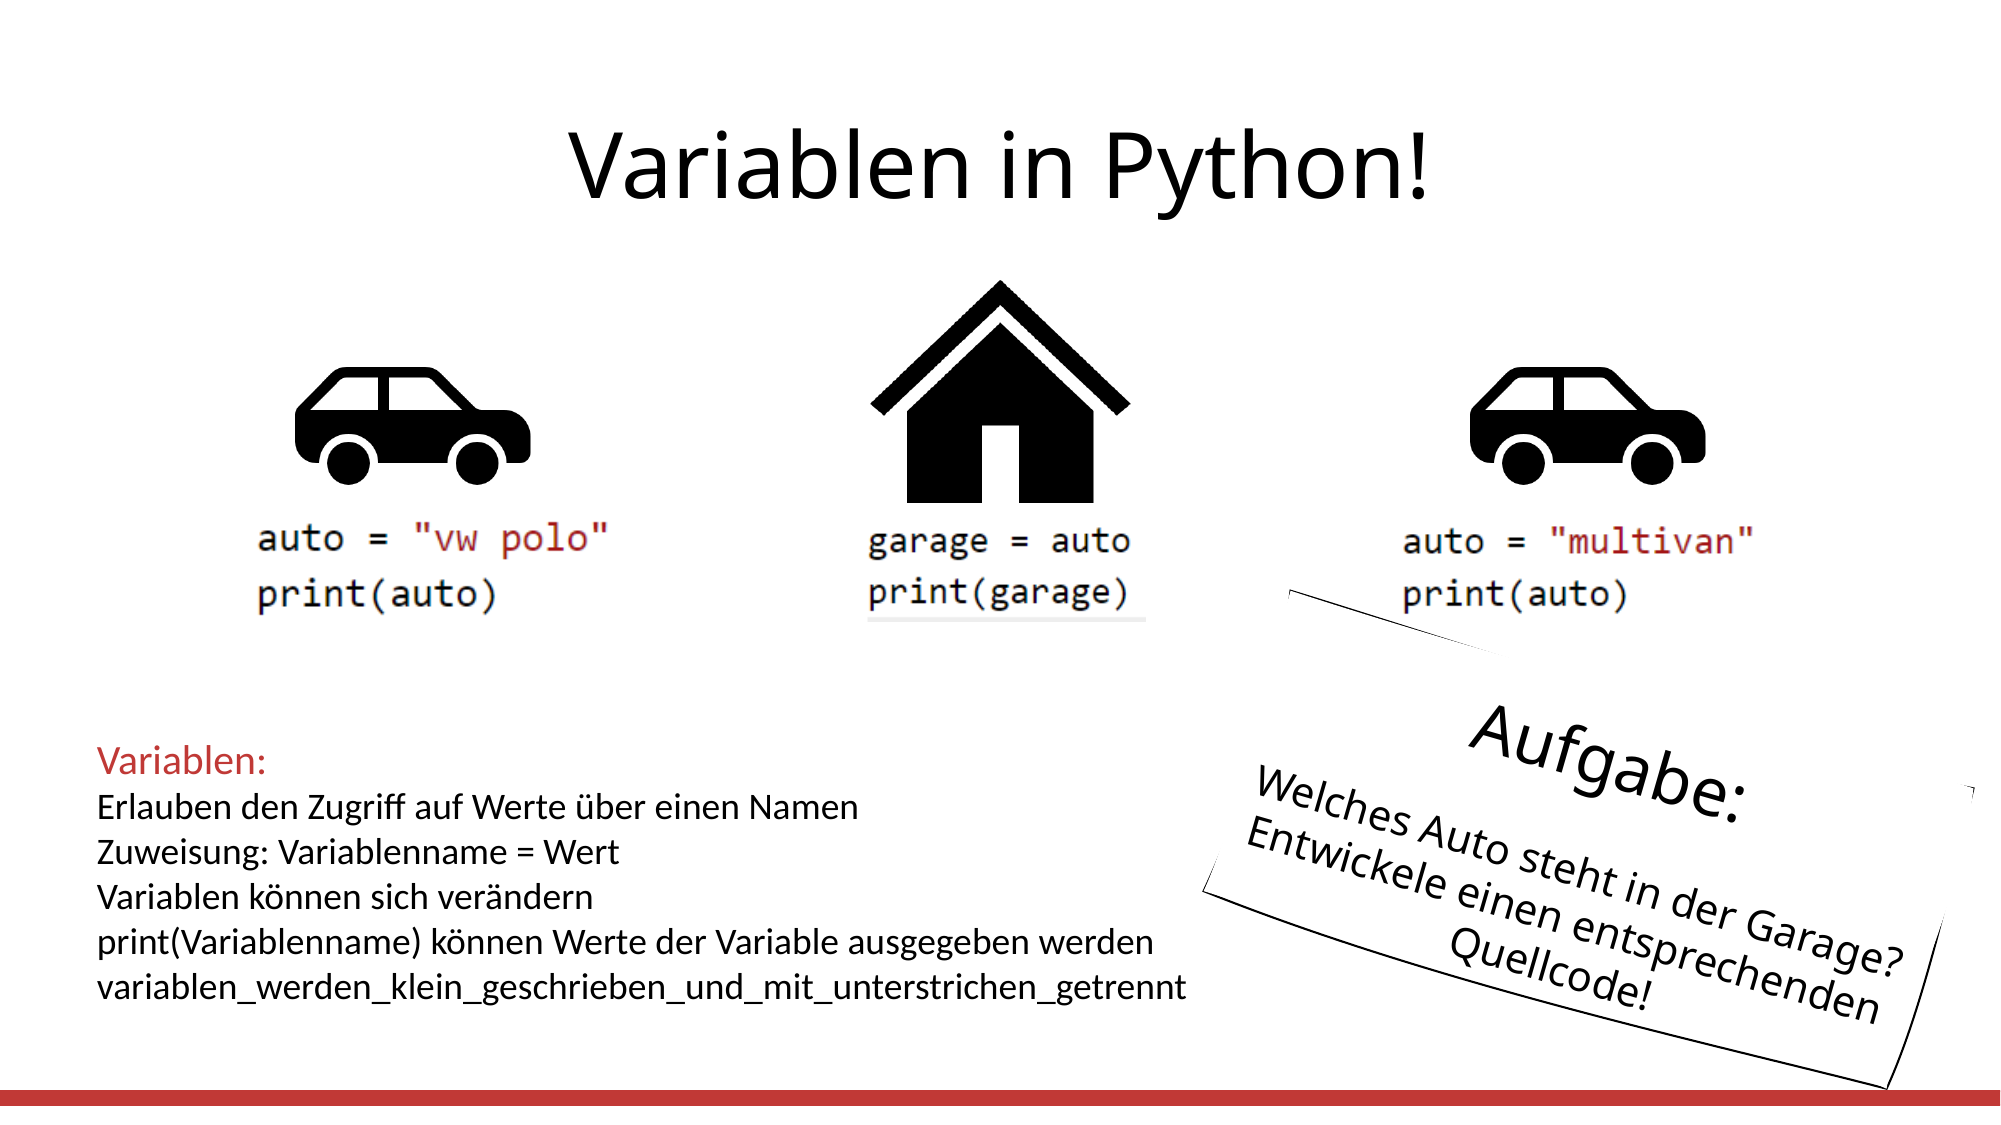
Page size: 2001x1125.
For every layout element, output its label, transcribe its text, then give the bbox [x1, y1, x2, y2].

picture [250, 297, 626, 622]
picture [851, 242, 1149, 622]
text_box Variablen: Erlauben den Zugriff auf Werte über einen Namen Zuweisung: Variablenname = Wert Variablen können sich verändern print(Variablenname) können Werte der Variable ausgegeben werden variablen_werden_klein_geschrieben_und_mit_unterstrichen_getrennt [82, 725, 1204, 1015]
picture [1391, 297, 1784, 622]
text_box Aufgabe: Welches Auto steht in der Garage? Entwickele einen entsprechenden Quellcode! [1202, 589, 1975, 1090]
title Variablen in Python! [137, 59, 1863, 278]
